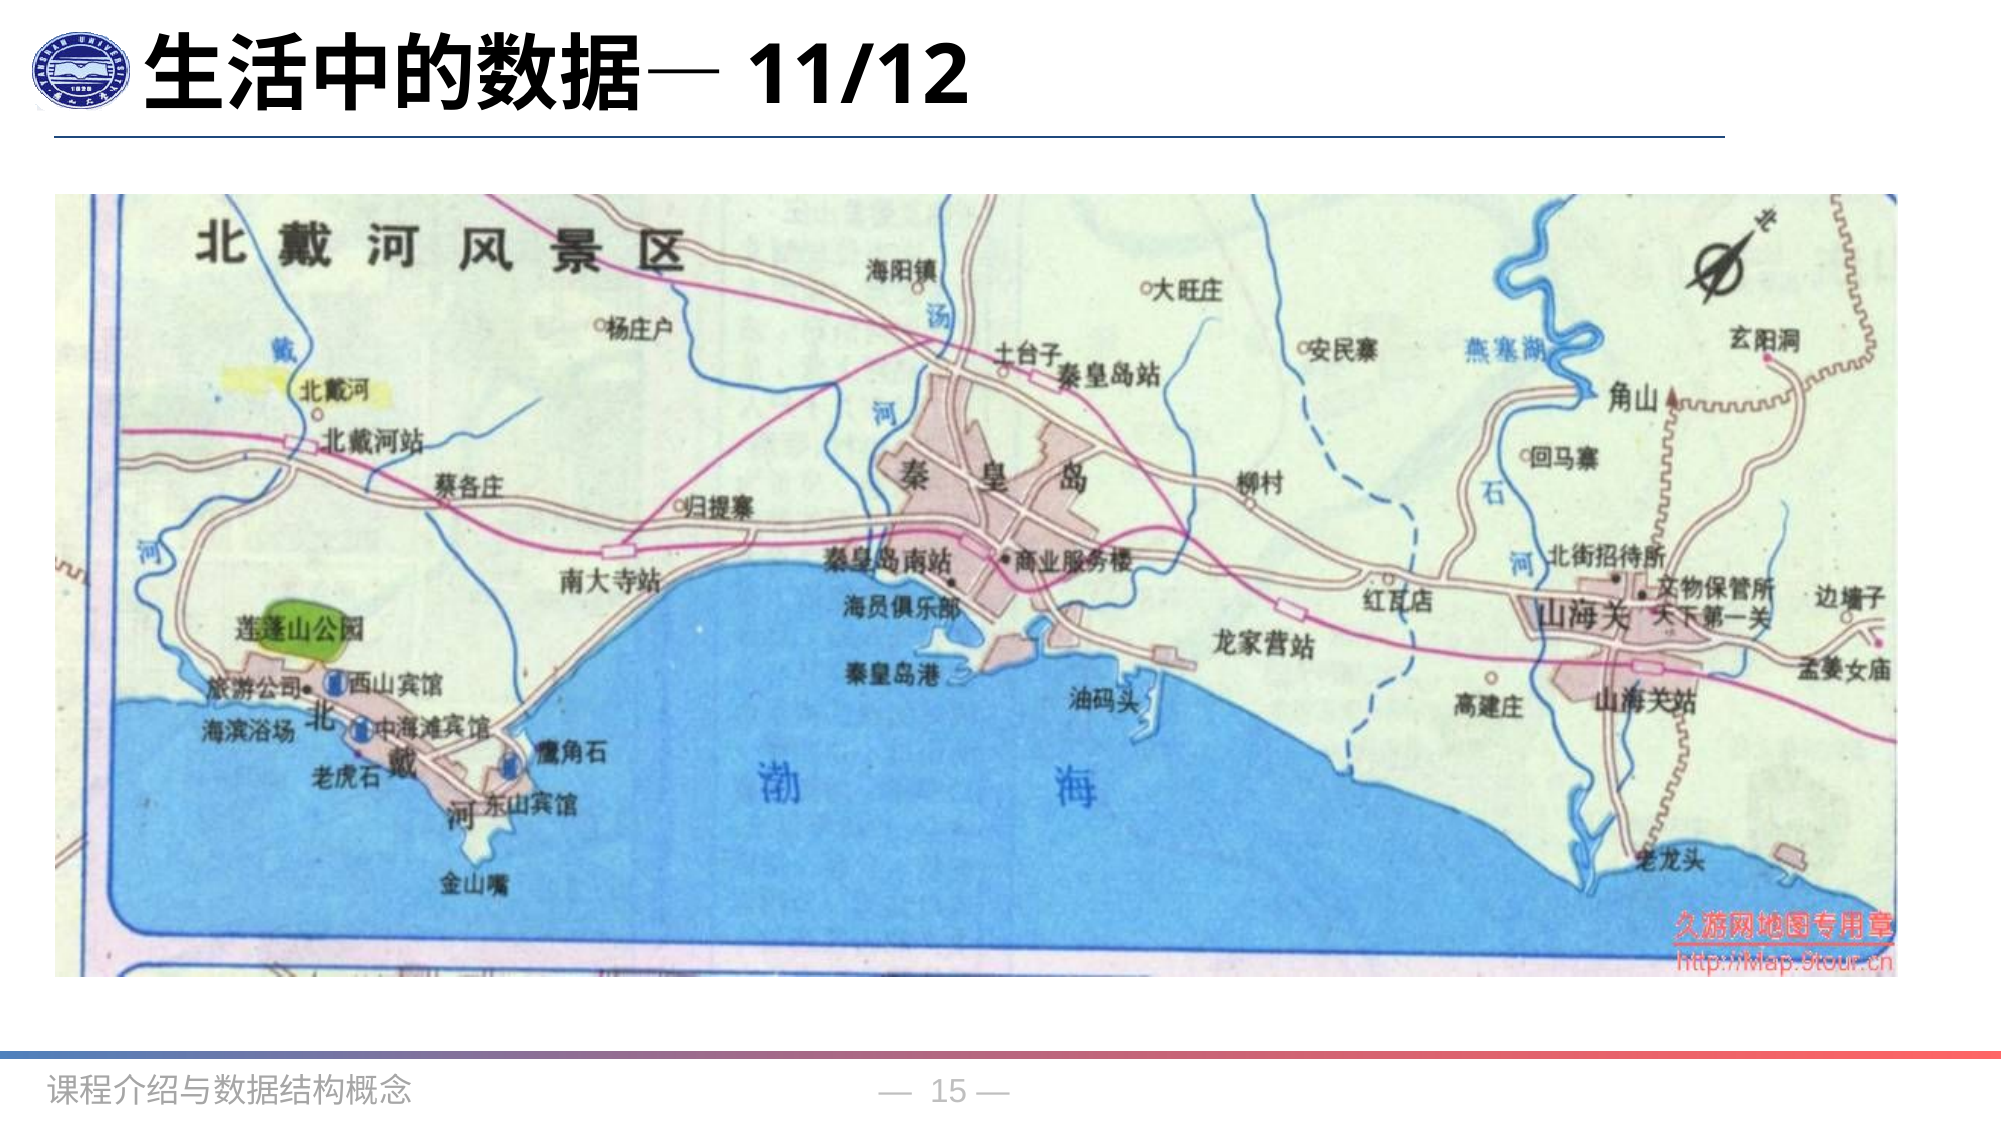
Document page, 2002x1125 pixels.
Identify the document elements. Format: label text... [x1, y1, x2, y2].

title 生活中的数据—11/12 [128, 12, 1438, 149]
picture [26, 31, 128, 111]
picture [55, 194, 1899, 977]
